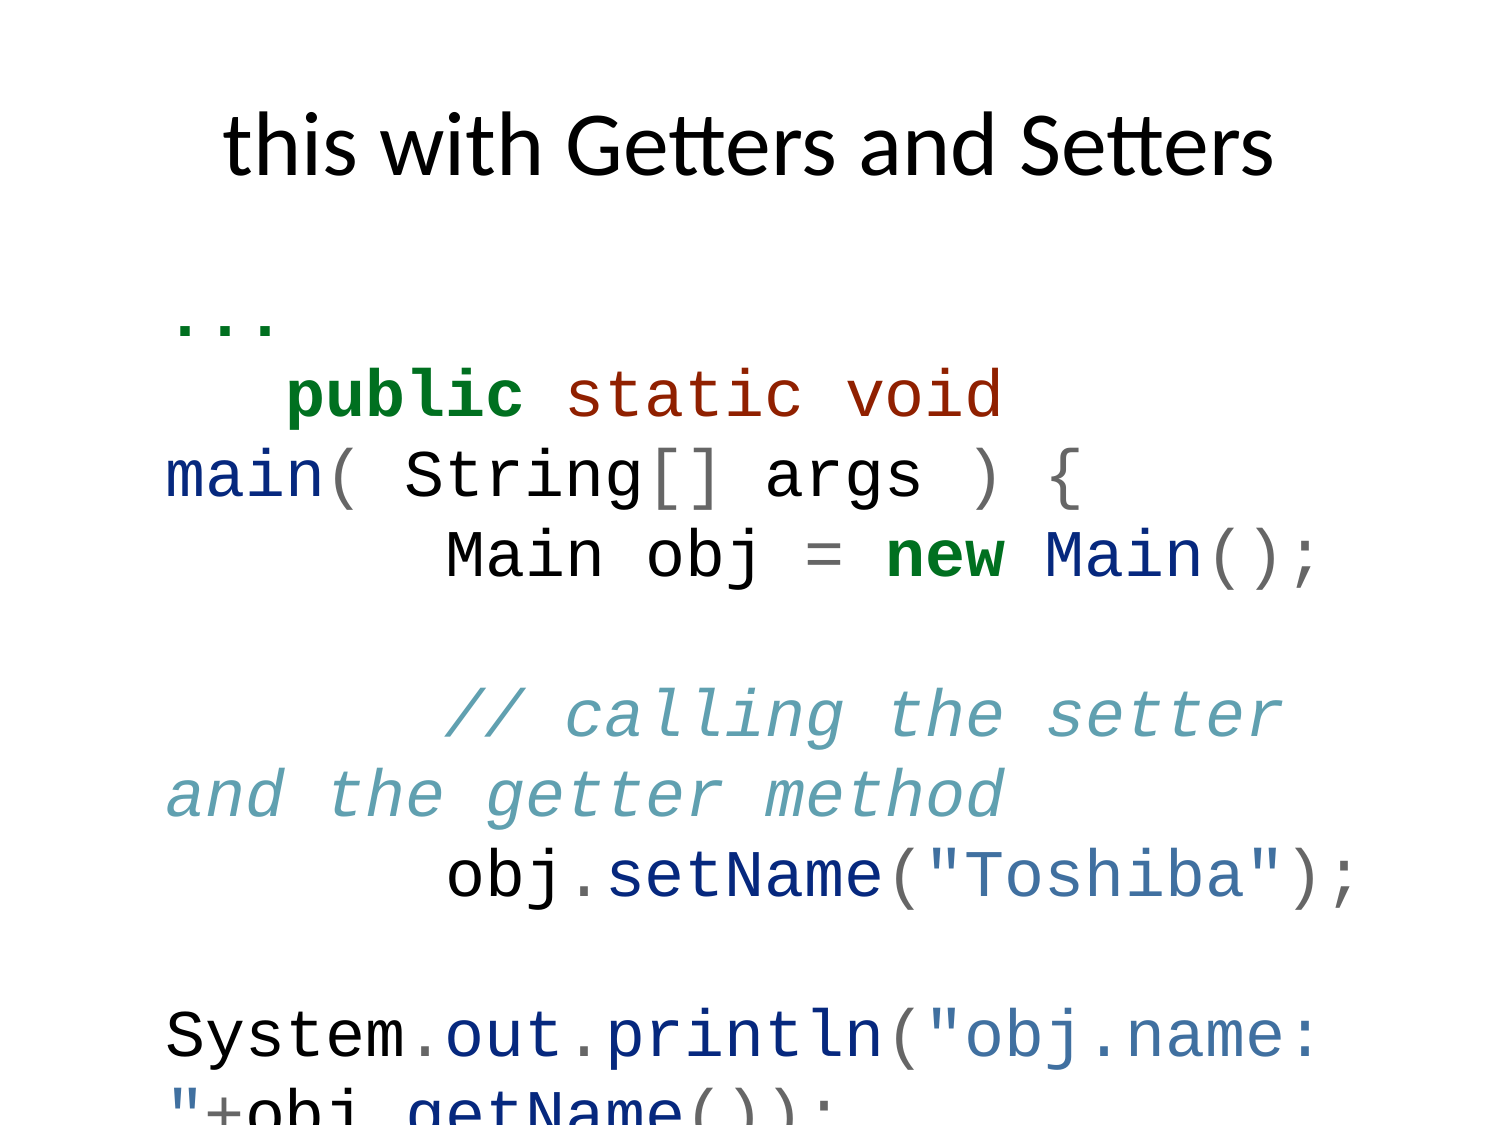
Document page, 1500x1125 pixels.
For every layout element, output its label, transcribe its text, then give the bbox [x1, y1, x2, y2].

list ... public static void main( String[] args ) { Main obj = new Main(); // calling the setter and the getter method obj.setName("Toshiba"); System.out.println("obj.name: "+obj.getName()); } } [75, 262, 1425, 1005]
title this with Getters and Setters [75, 45, 1425, 233]
